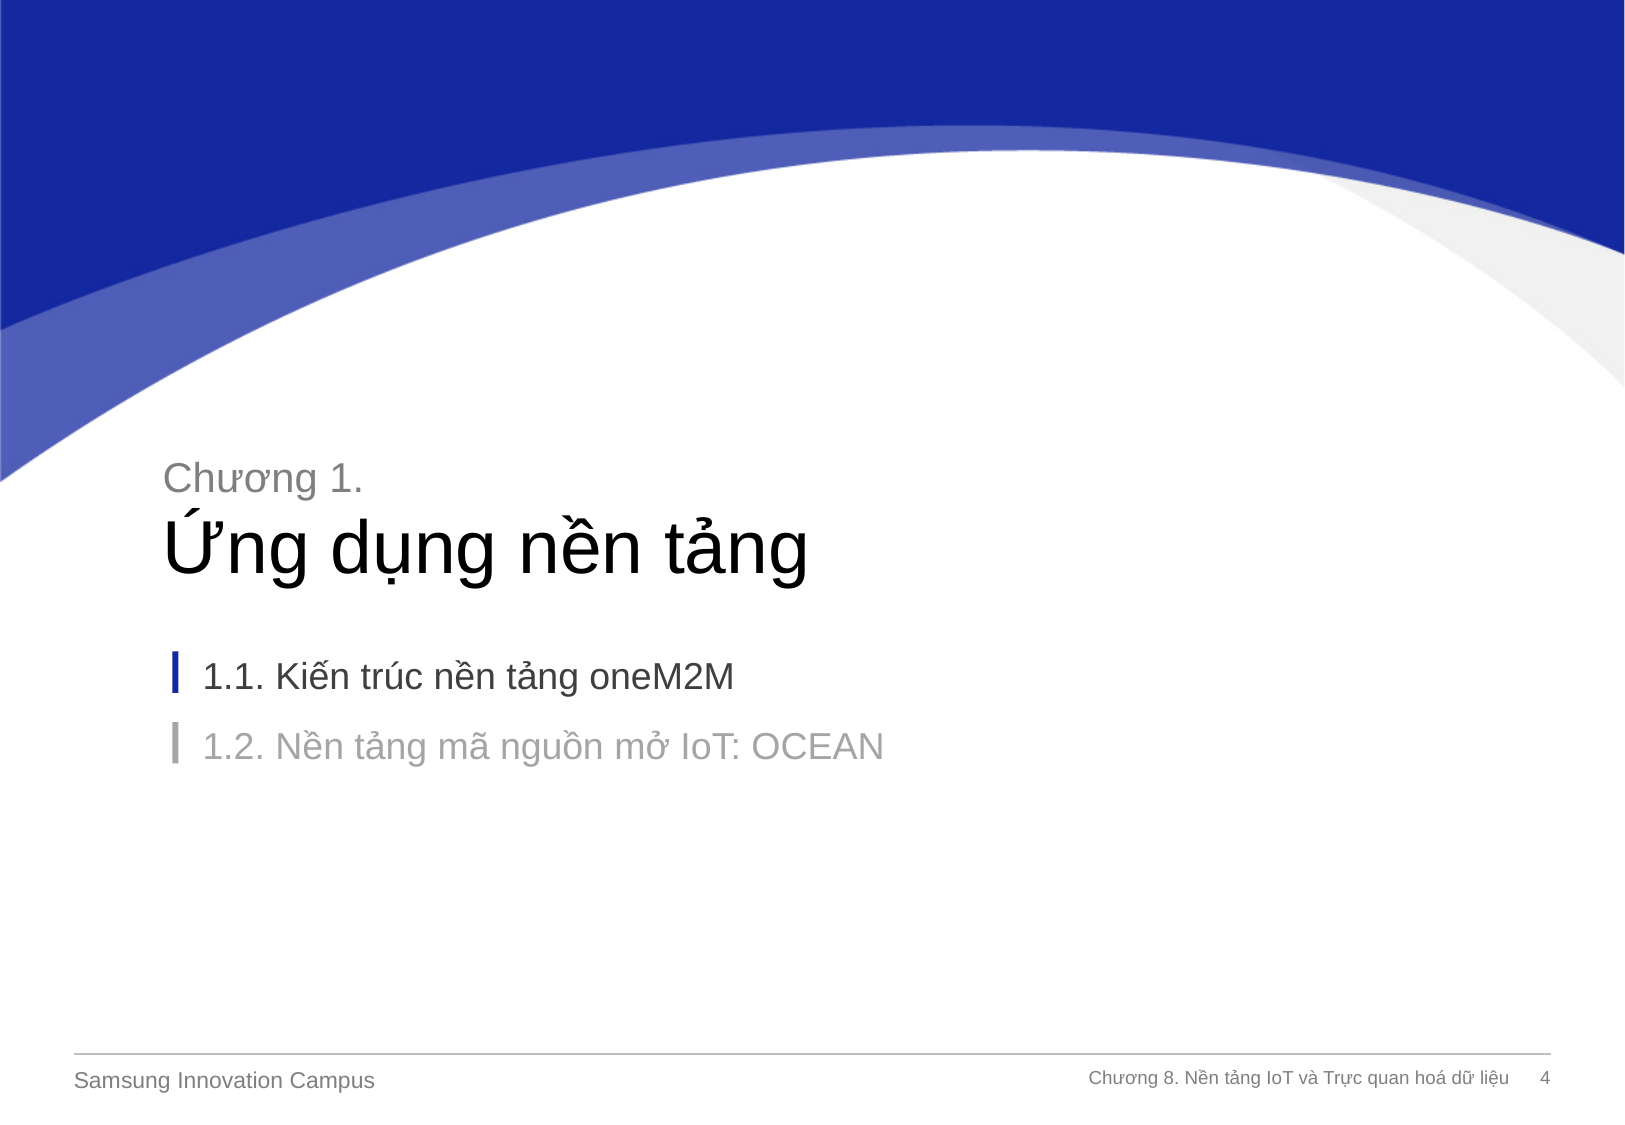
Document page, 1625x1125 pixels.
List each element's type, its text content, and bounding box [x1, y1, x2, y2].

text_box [172, 651, 1109, 768]
text_box Ứng dụng nền tảng [162, 498, 1532, 589]
text_box Chương 1. [162, 450, 1062, 502]
picture [0, 0, 1625, 1125]
